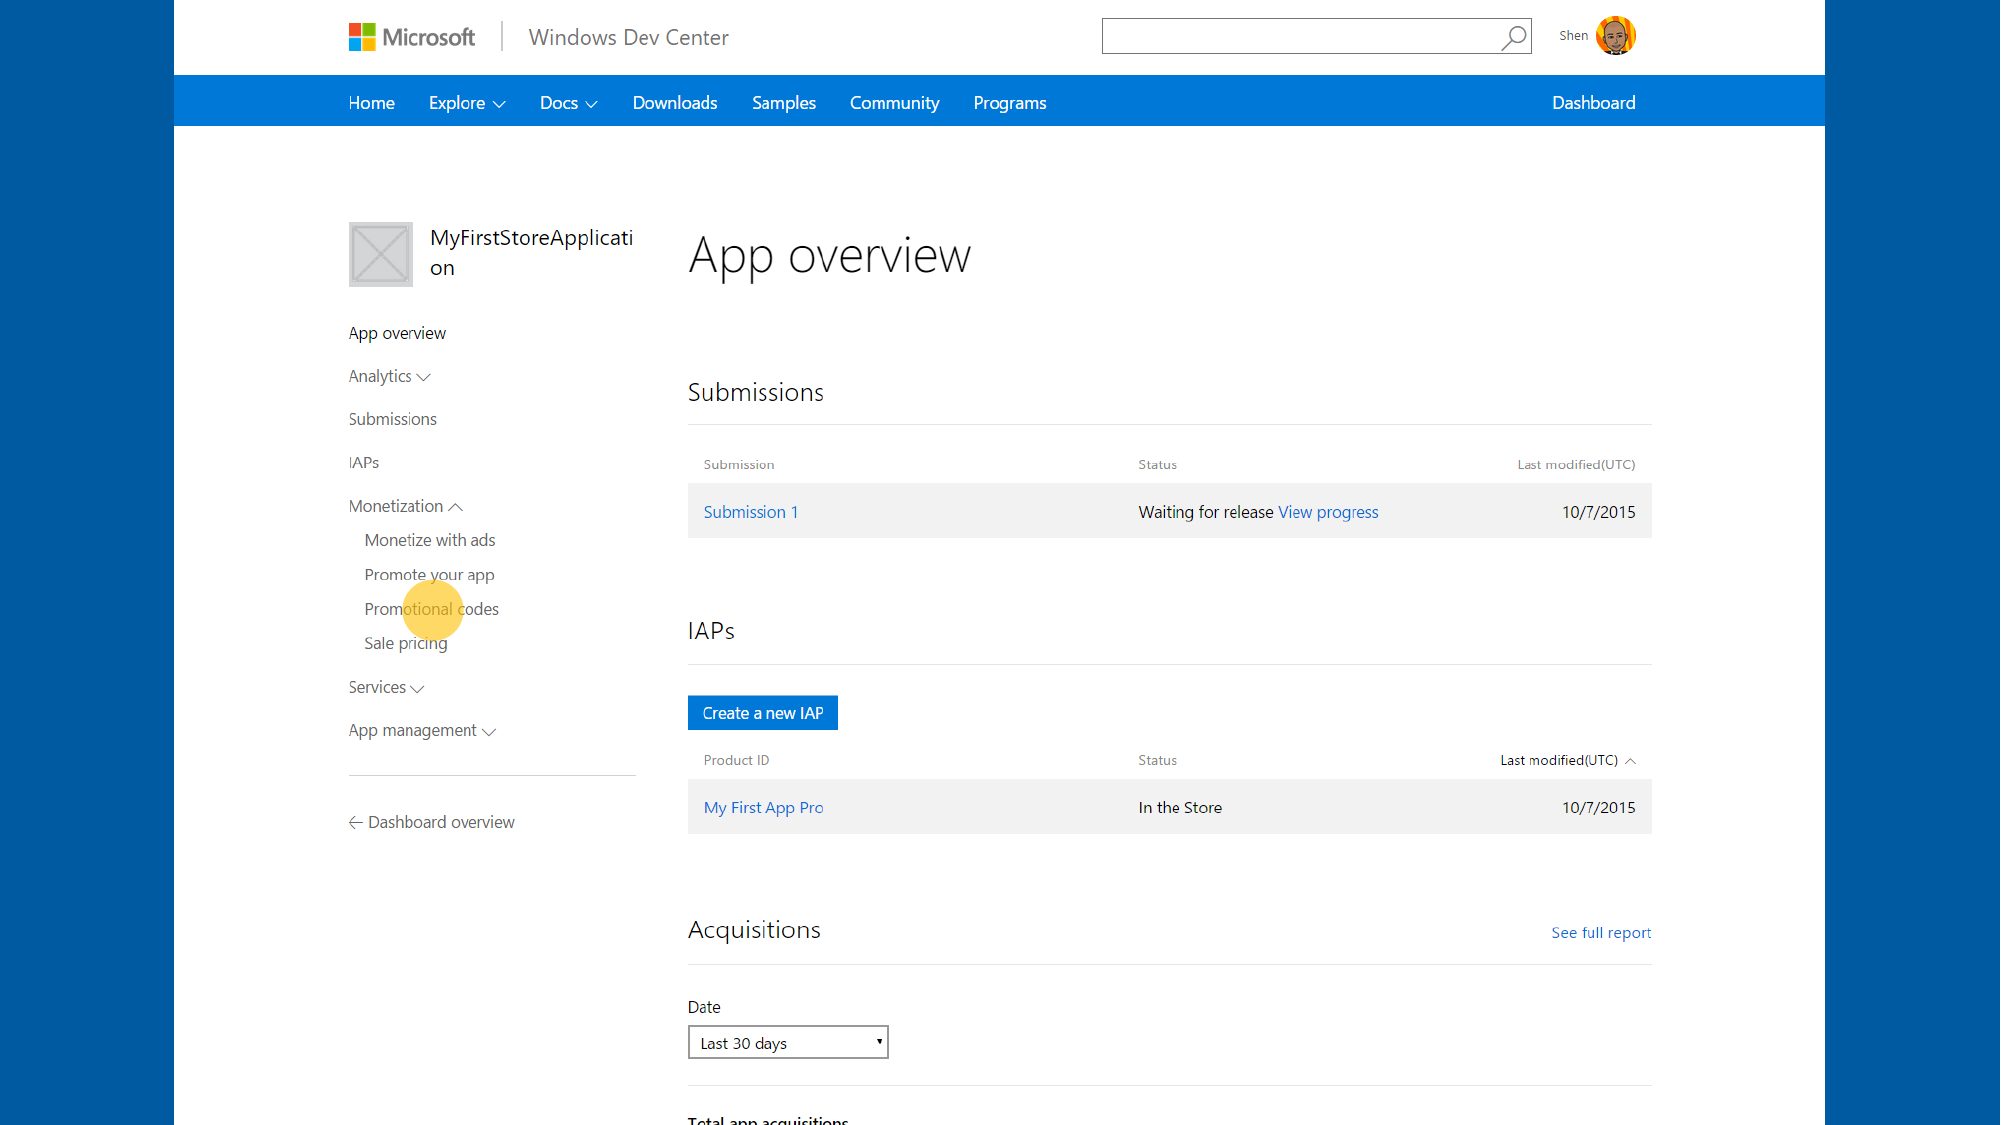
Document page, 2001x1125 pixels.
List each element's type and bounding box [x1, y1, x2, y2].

picture [174, 0, 1826, 1125]
